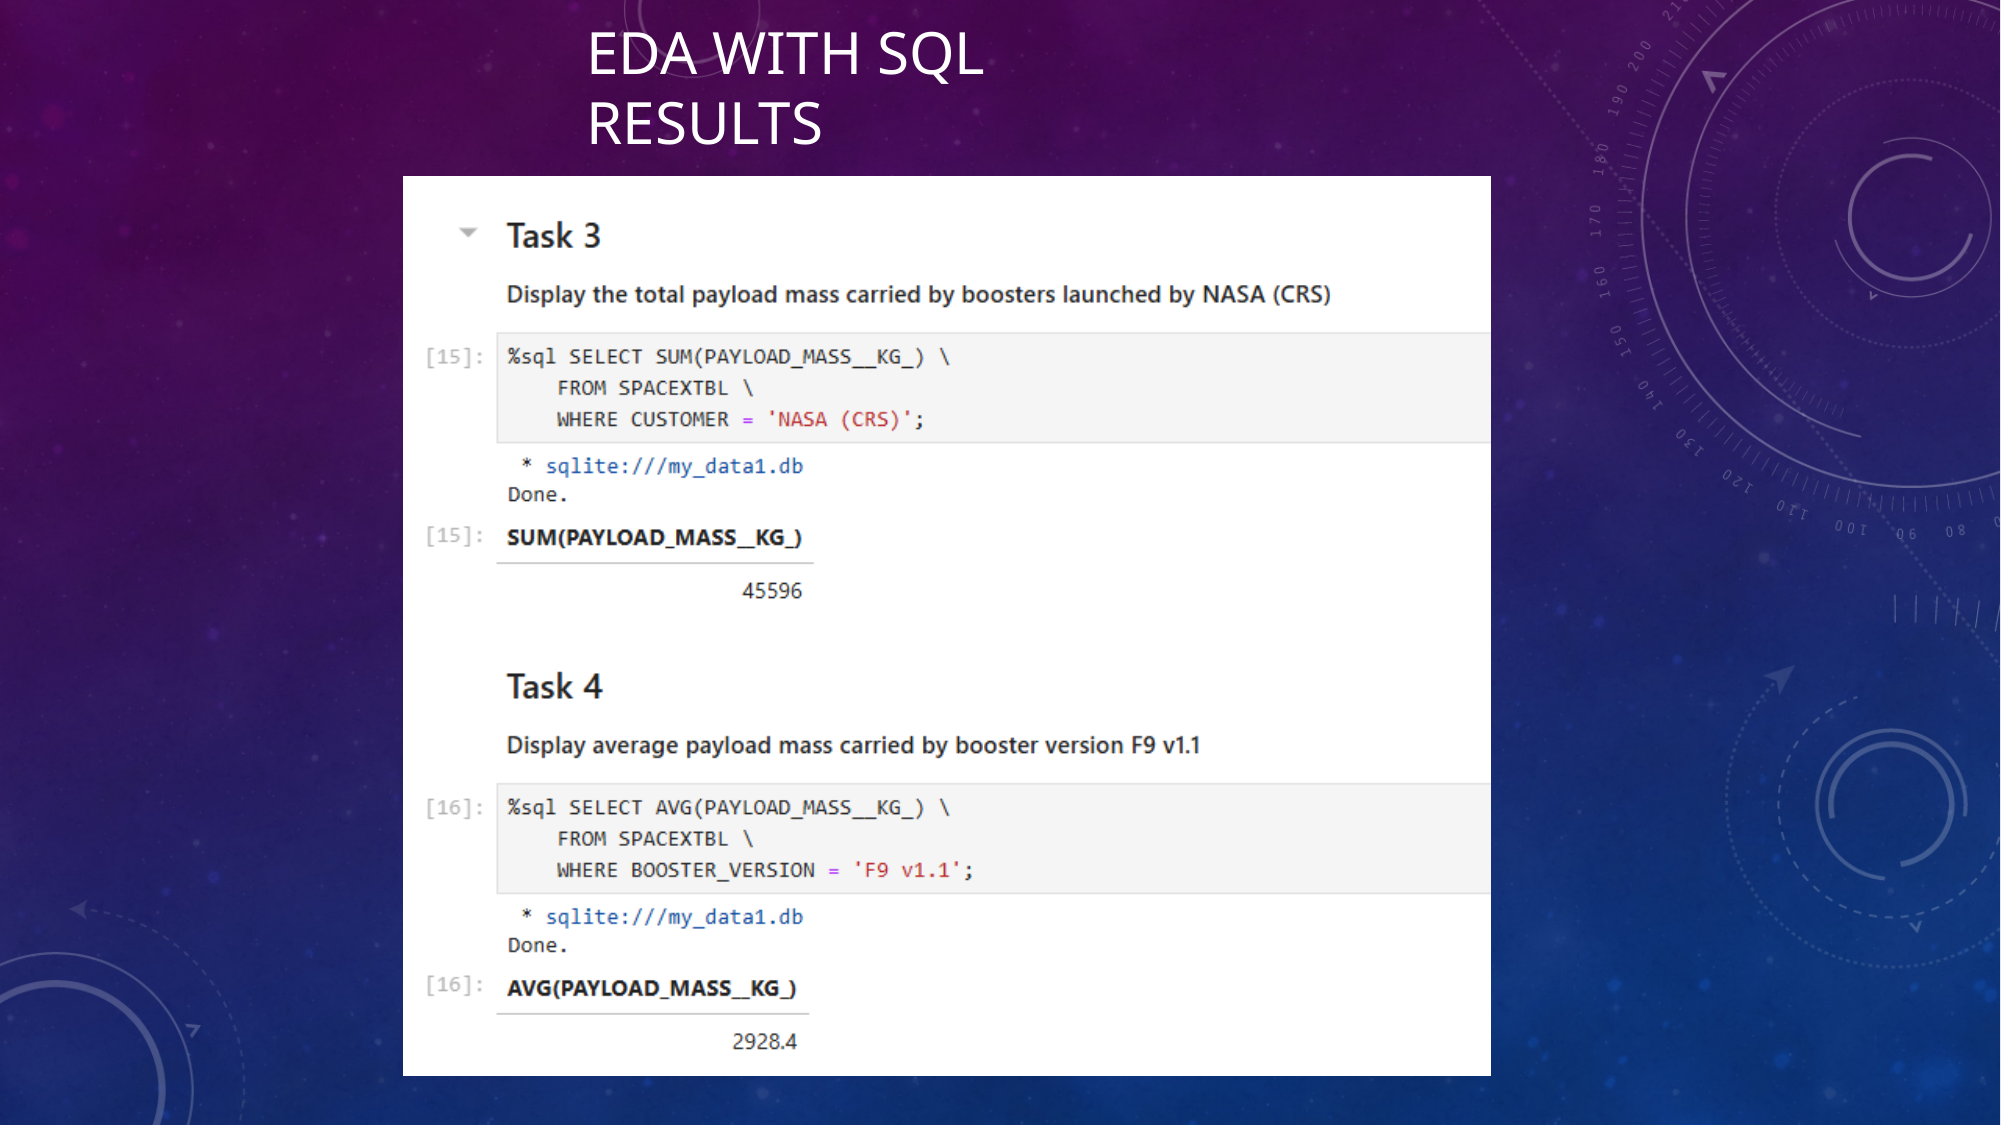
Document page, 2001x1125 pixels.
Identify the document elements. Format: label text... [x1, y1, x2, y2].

picture [0, 0, 2001, 1125]
title Eda with sql results [571, 70, 1170, 164]
